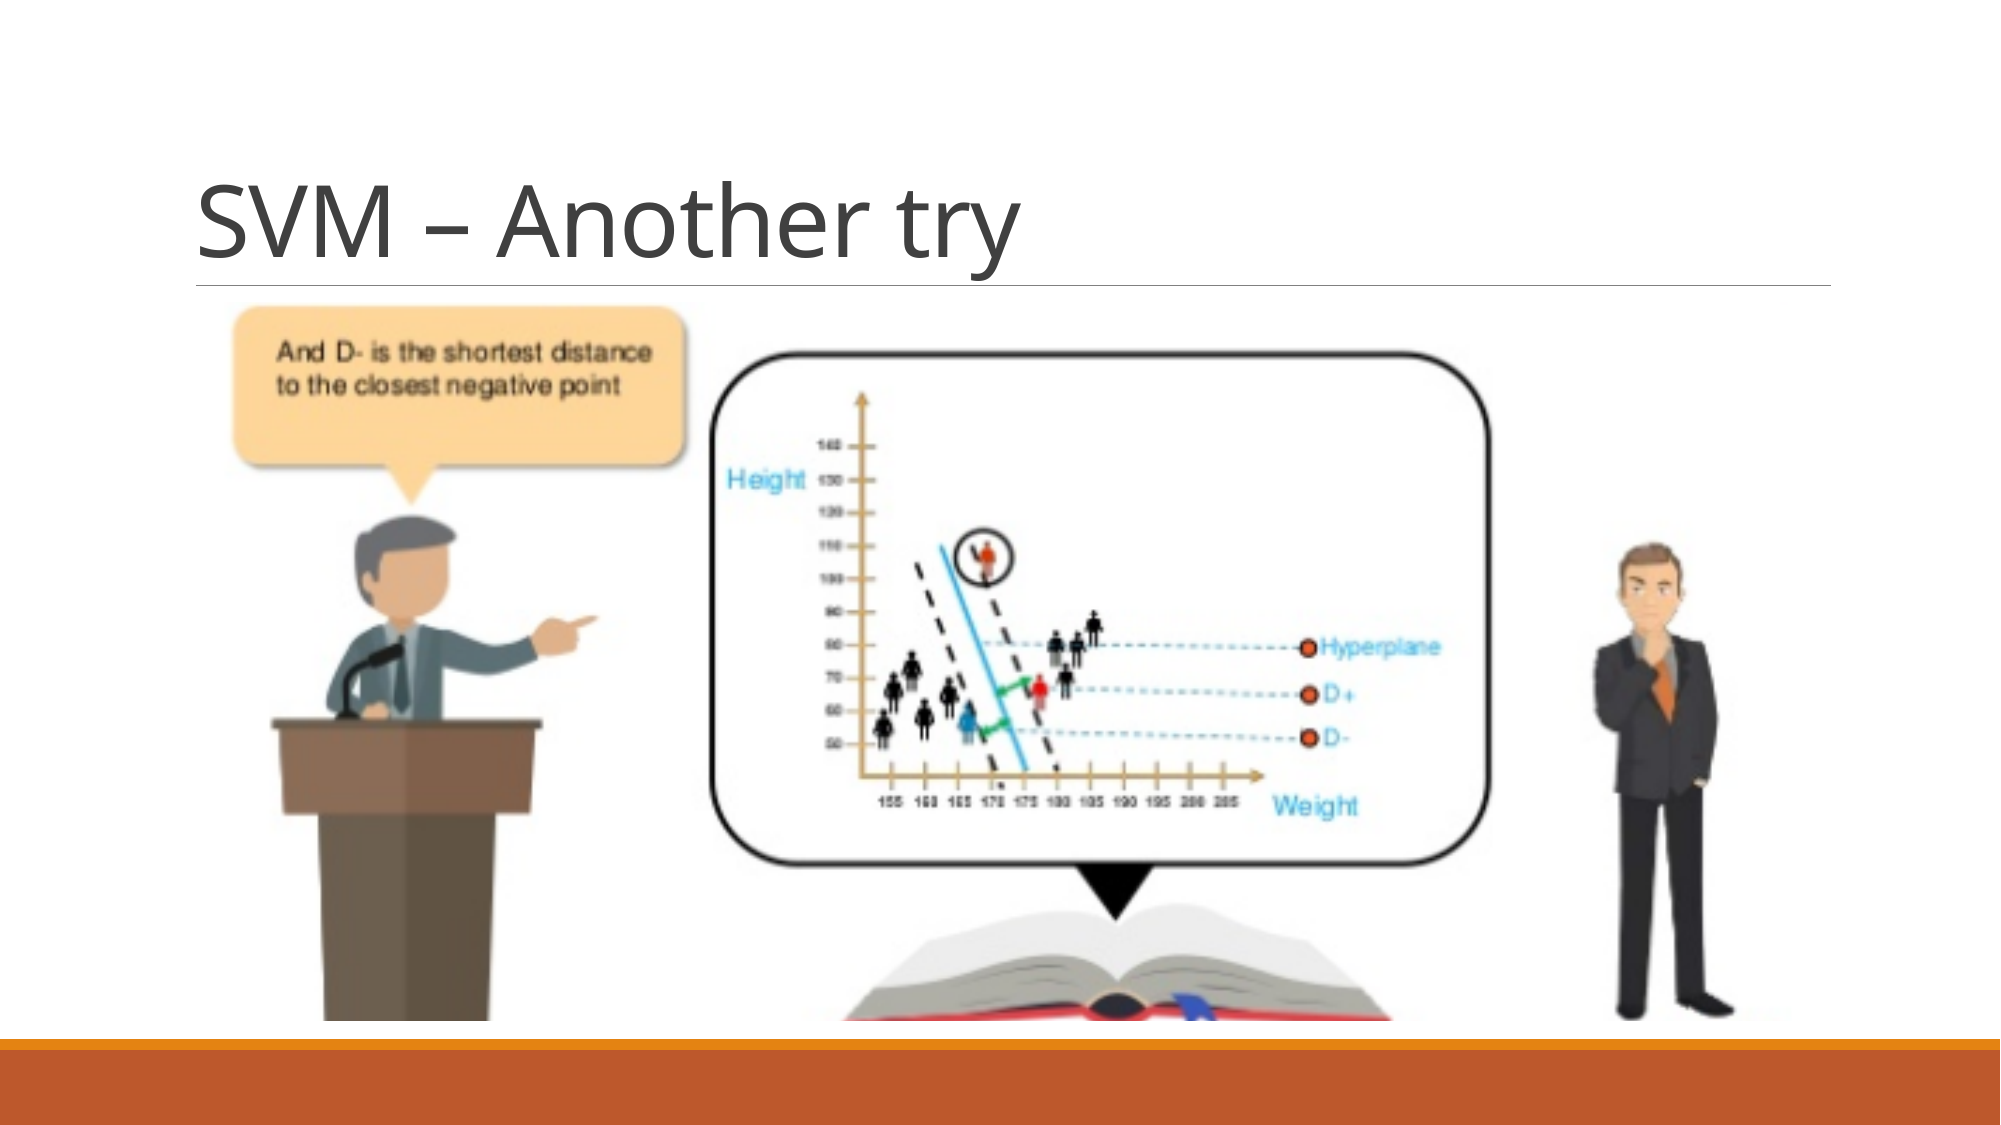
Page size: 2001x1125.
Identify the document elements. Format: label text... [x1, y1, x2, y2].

picture [181, 301, 1792, 1022]
title SVM – Another try [180, 47, 1830, 285]
